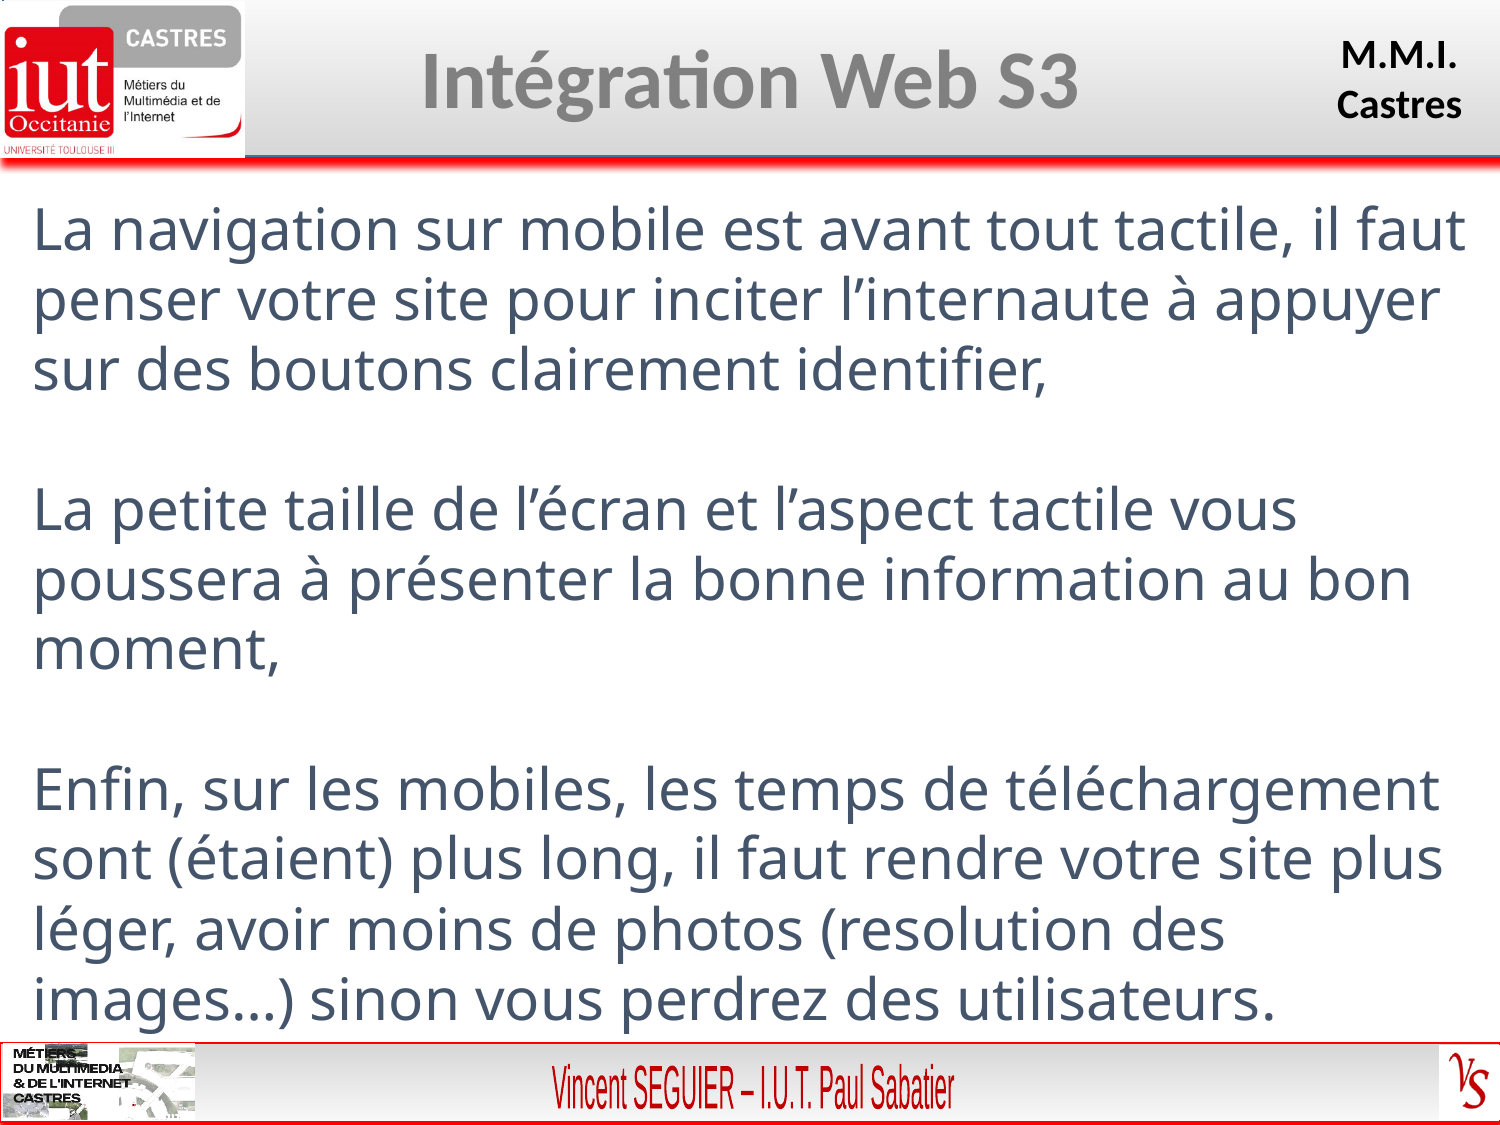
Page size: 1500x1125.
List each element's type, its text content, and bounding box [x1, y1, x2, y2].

picture [0, 1, 245, 158]
picture [1439, 1045, 1500, 1120]
picture [3, 1043, 195, 1120]
text_box La navigation sur mobile est avant tout tactile, il faut penser votre site pour inciter l’internaute à appuyer sur des boutons clairement identifier, La petite taille de l’écran et l’aspect tactile vous poussera à présenter la bonne information au bon moment, Enfin, sur les mobiles, les temps de téléchargement sont (étaient) plus long, il faut rendre votre site plus léger, avoir moins de photos (resolution des images…) sinon vous perdrez des utilisateurs. [17, 184, 1483, 1109]
